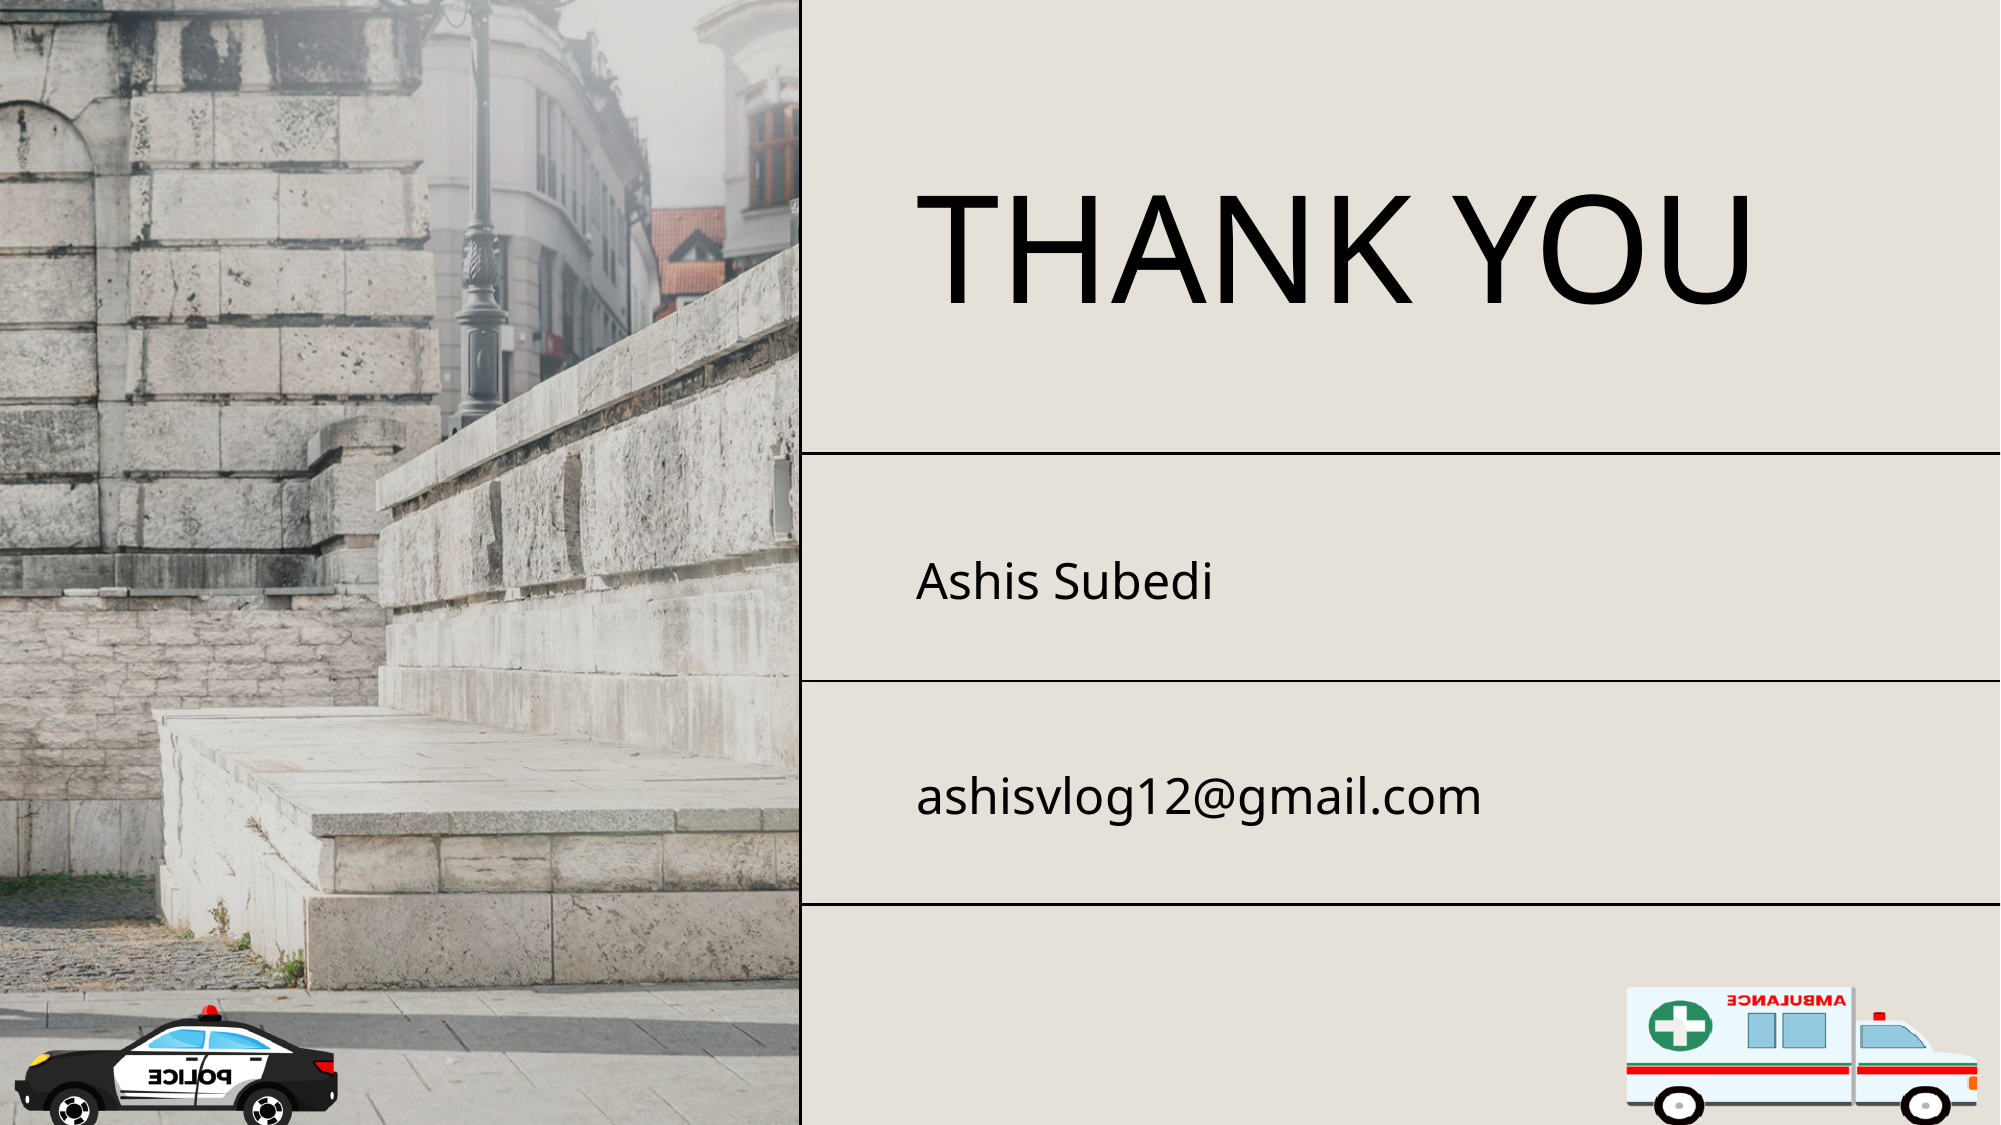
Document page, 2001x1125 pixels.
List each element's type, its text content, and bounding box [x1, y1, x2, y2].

list Ashis Subedi [901, 523, 1879, 644]
title THANK YOU [901, 120, 1878, 390]
picture [0, 0, 800, 1125]
picture [1604, 897, 2000, 1125]
list ashisvlog12@gmail.com [901, 738, 1878, 858]
